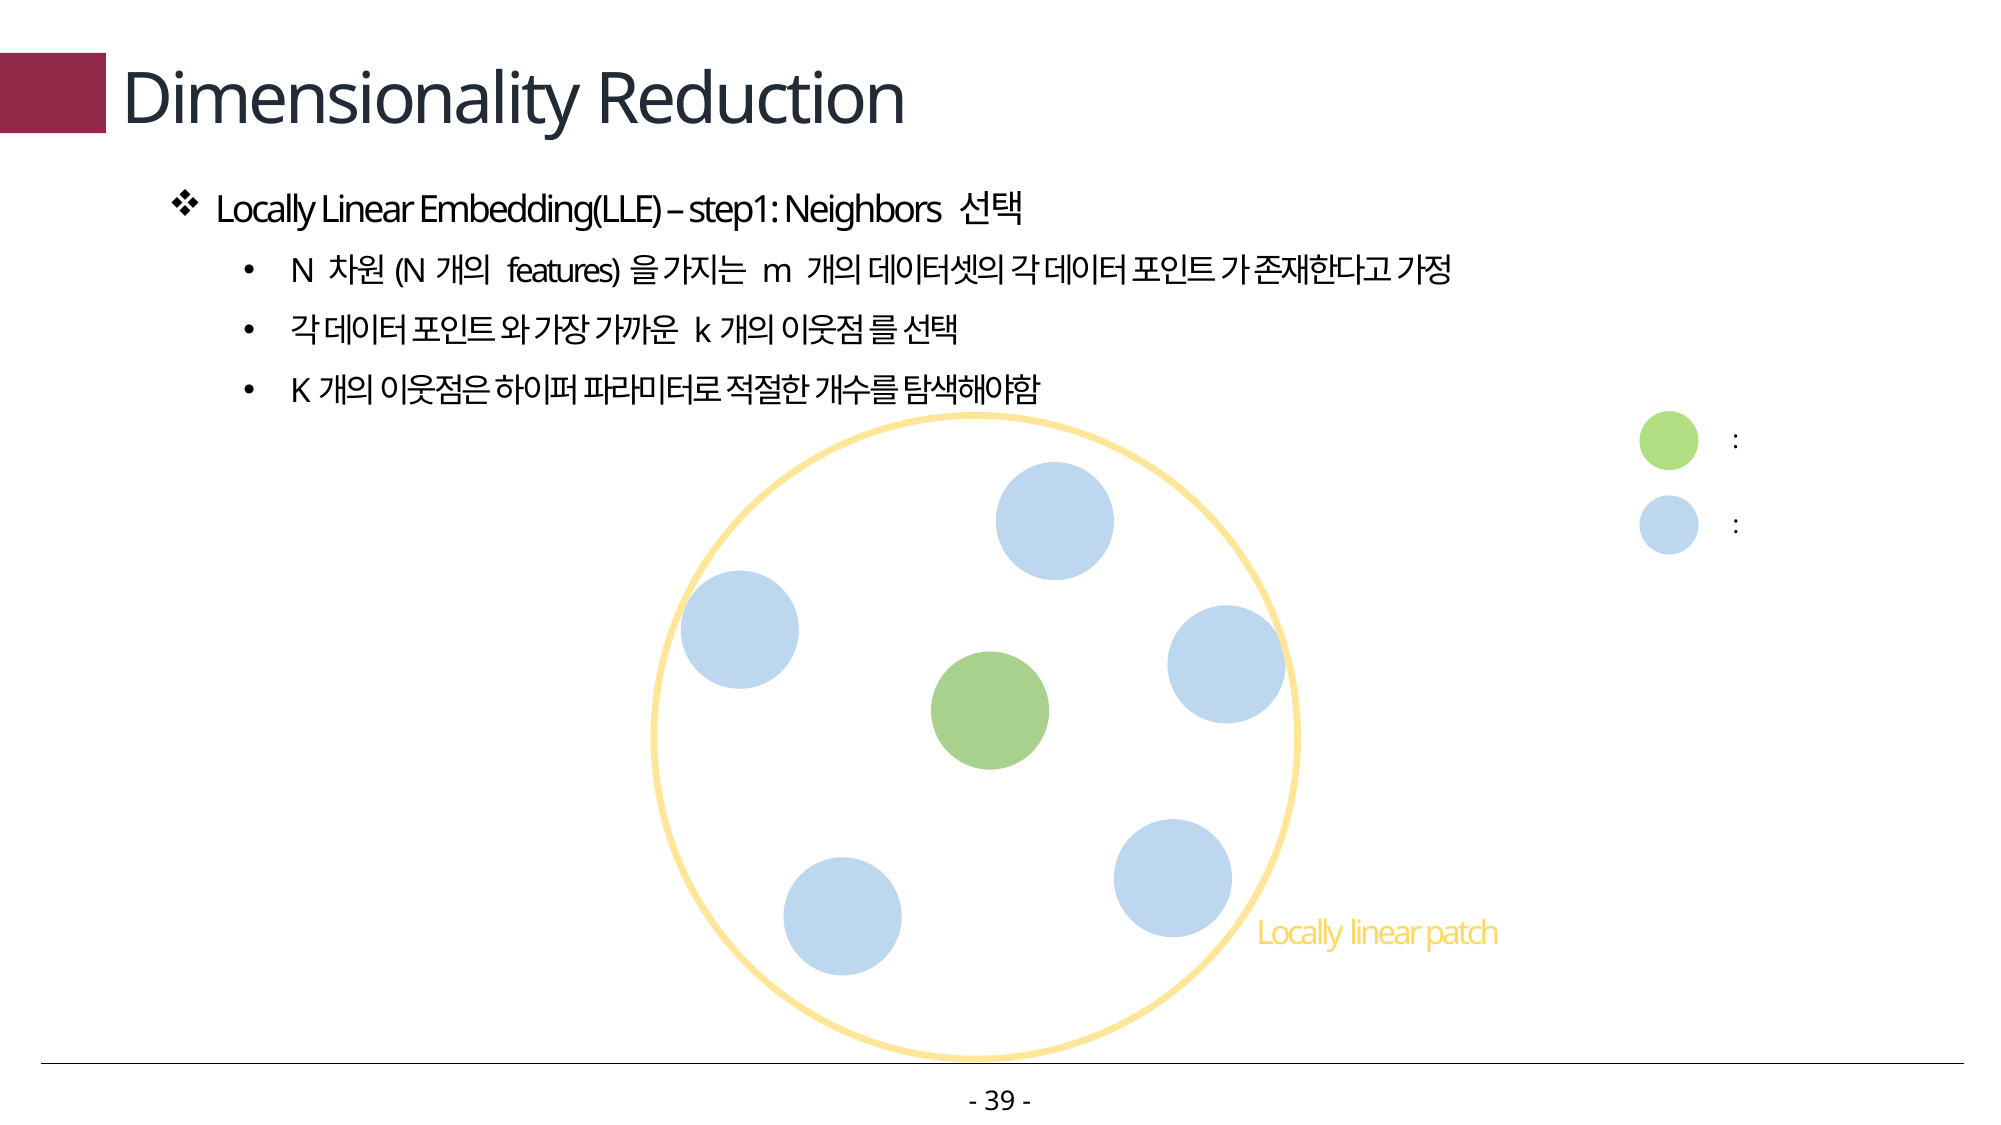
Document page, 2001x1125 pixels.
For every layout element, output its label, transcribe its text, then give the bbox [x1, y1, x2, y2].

title Dimensionality Reduction [106, 54, 1730, 147]
text_box [1638, 494, 1700, 556]
text_box [652, 414, 1299, 1061]
text_box [1638, 410, 1700, 472]
text_box Locally linear patch [1241, 904, 1515, 959]
